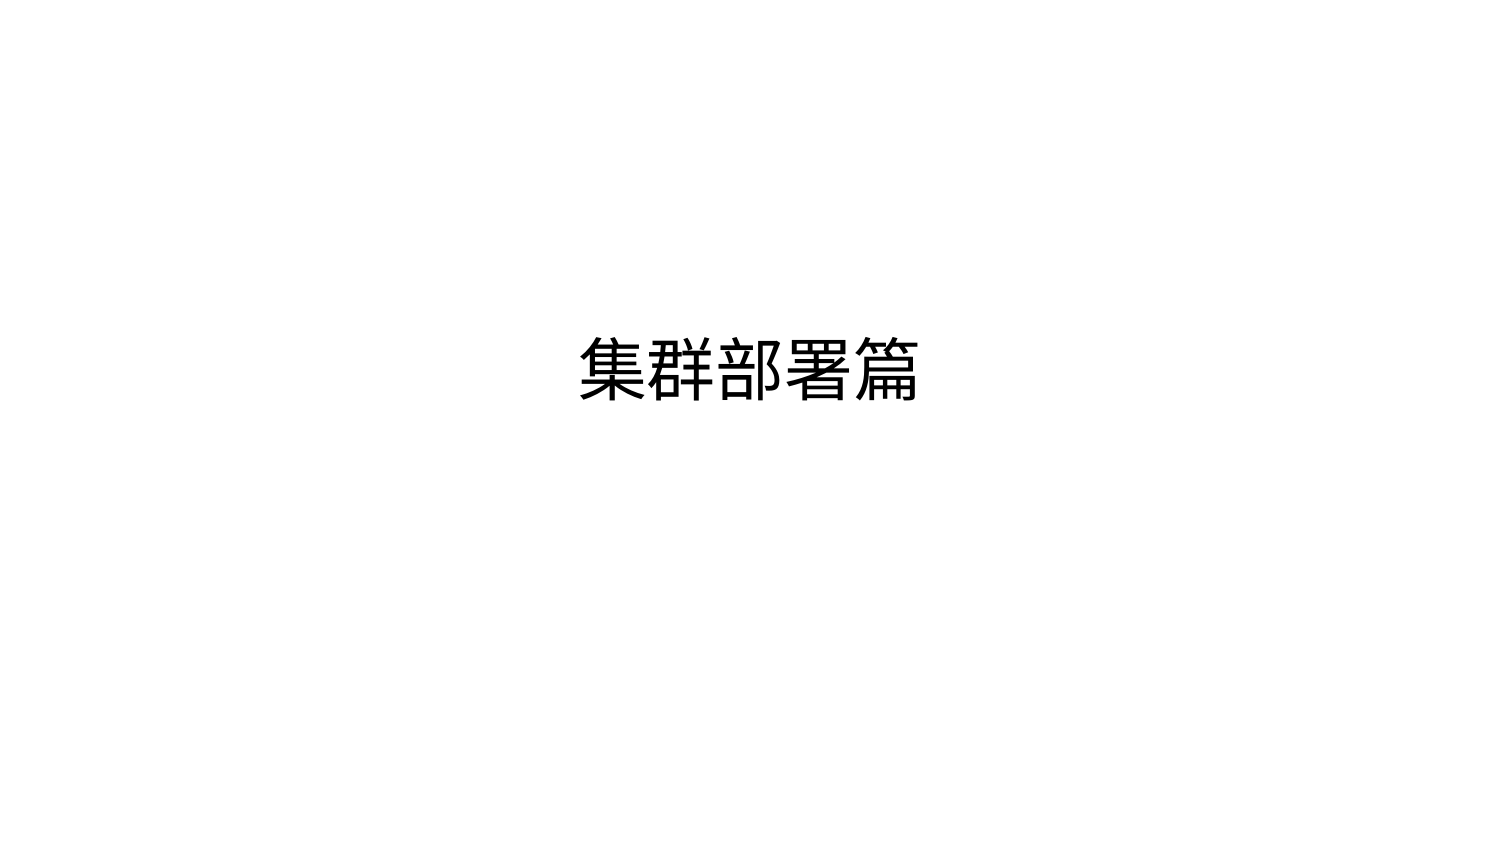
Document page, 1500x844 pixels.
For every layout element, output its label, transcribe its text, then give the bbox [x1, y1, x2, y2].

title 集群部署篇 [576, 324, 924, 468]
